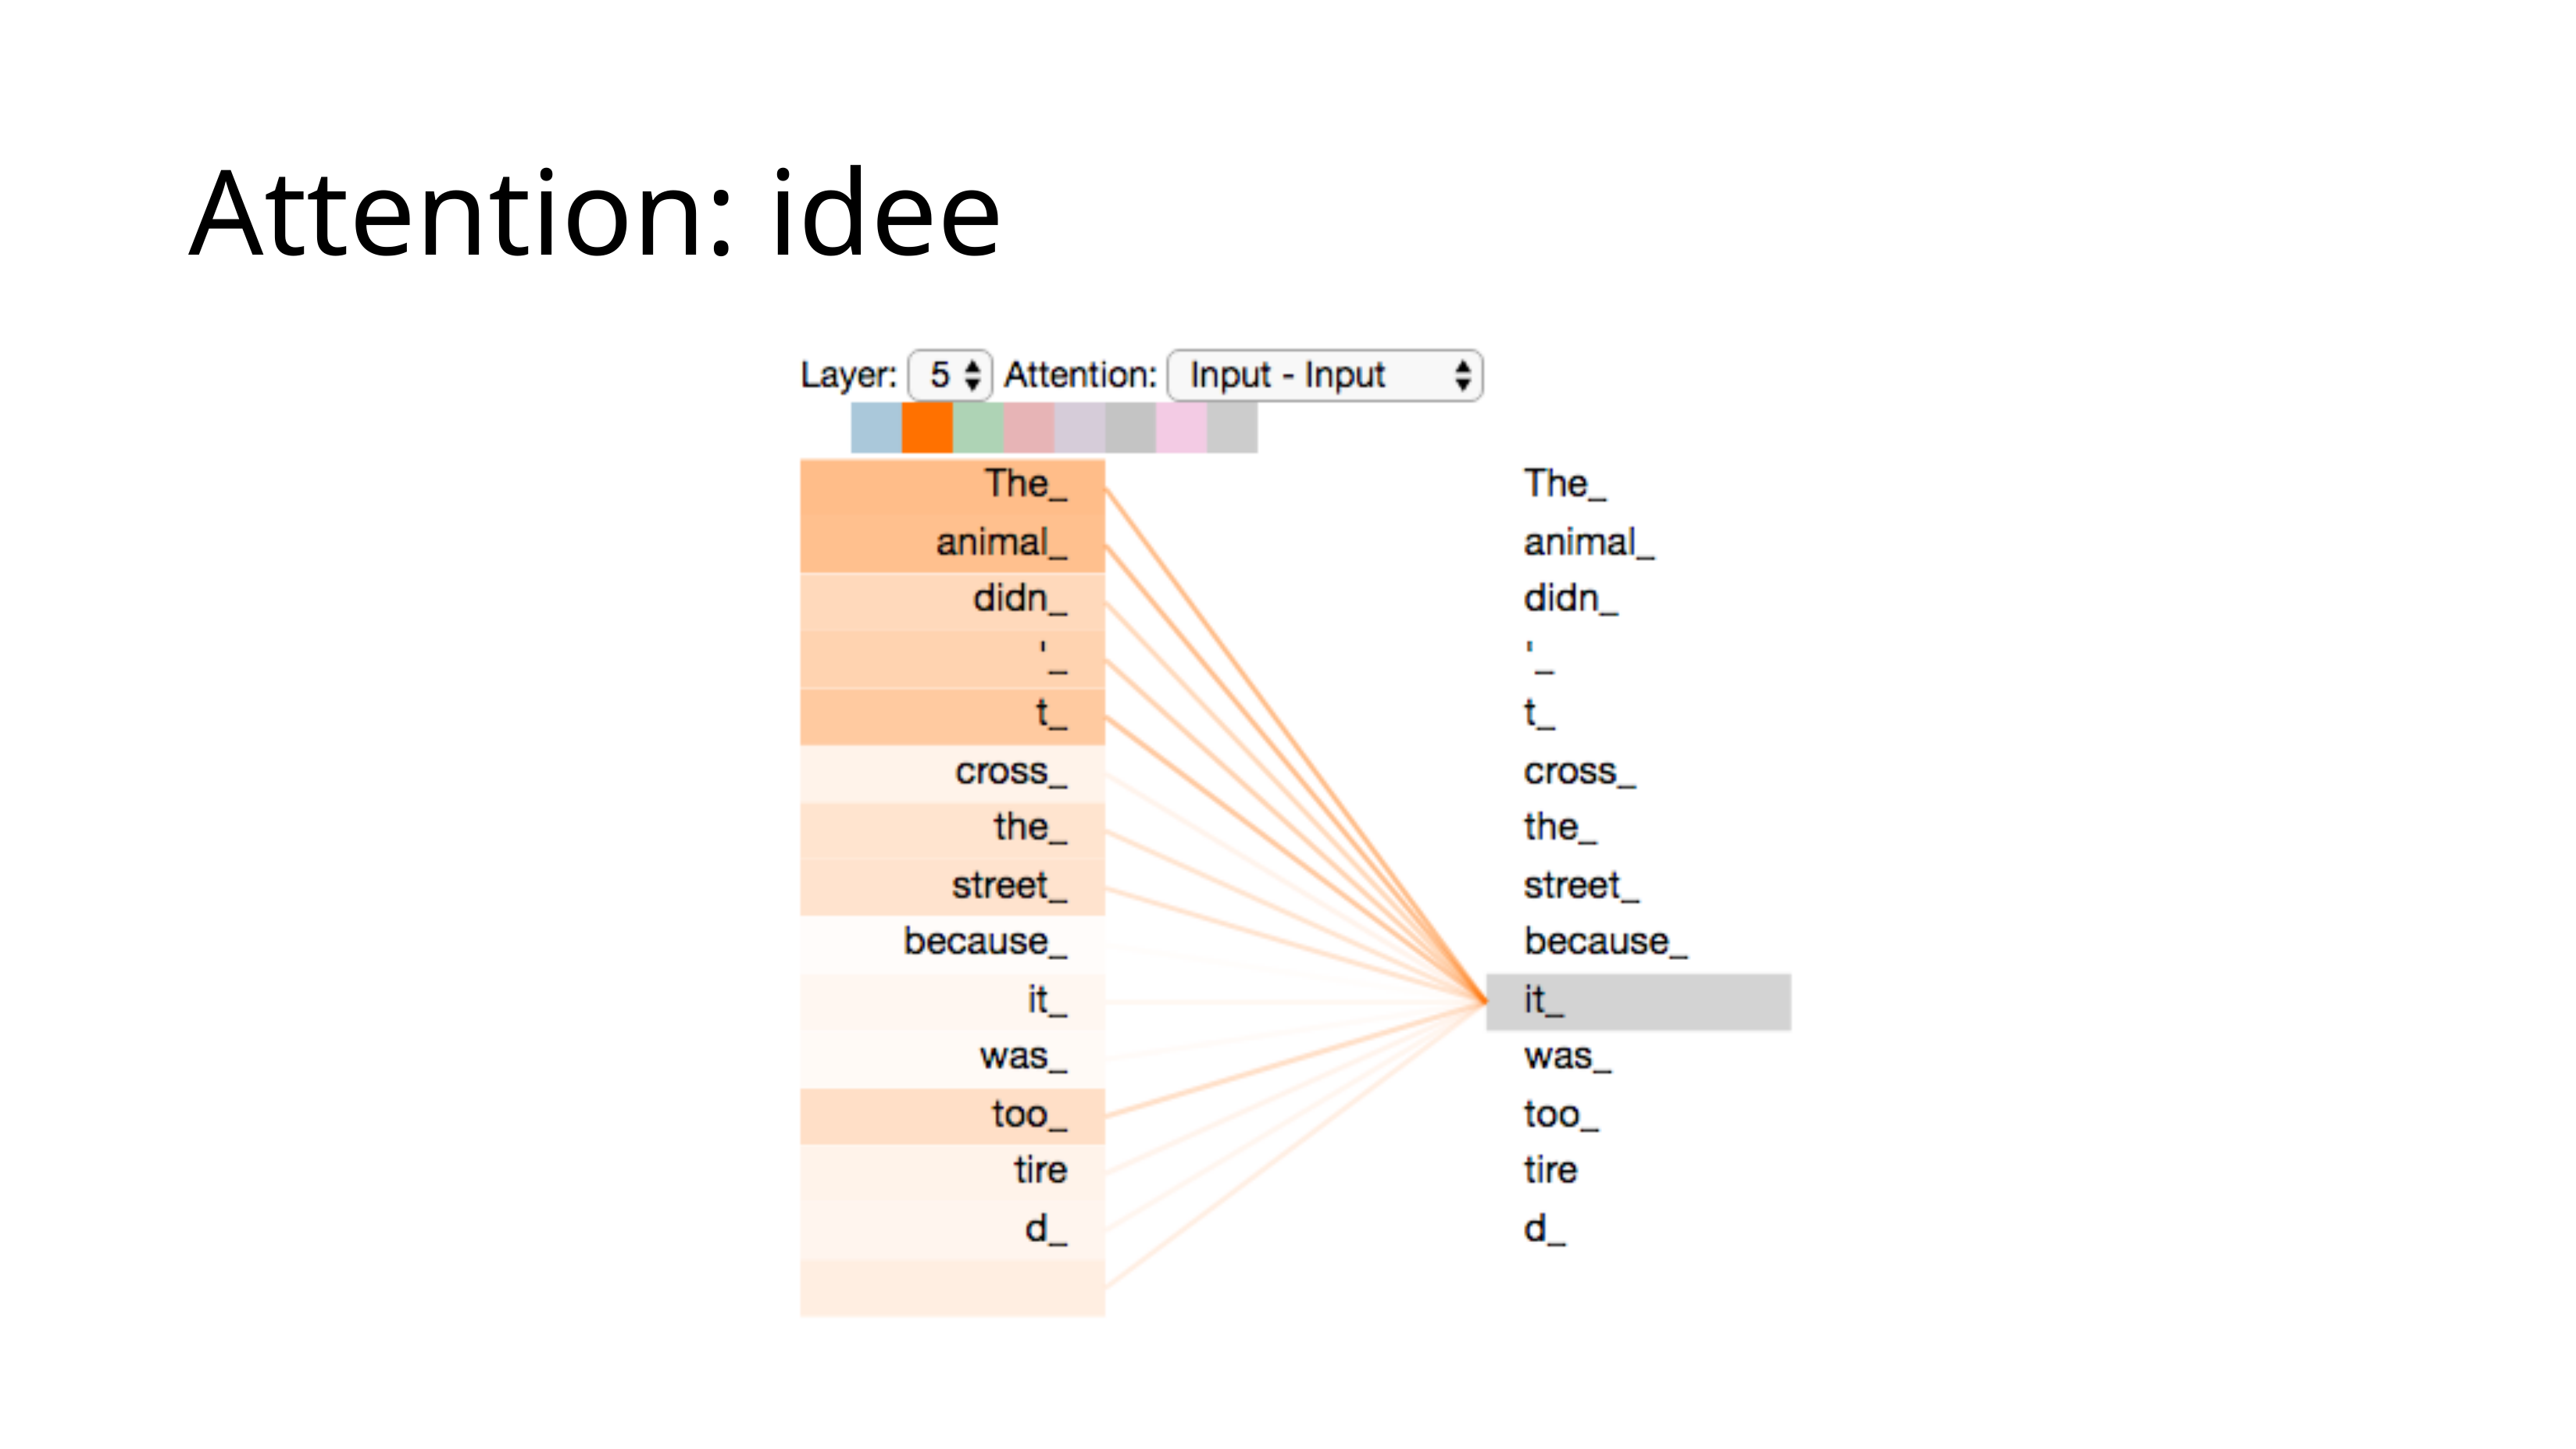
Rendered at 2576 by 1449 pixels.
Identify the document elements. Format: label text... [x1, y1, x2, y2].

title Attention: idee [177, 77, 2399, 358]
picture [733, 322, 1843, 1372]
